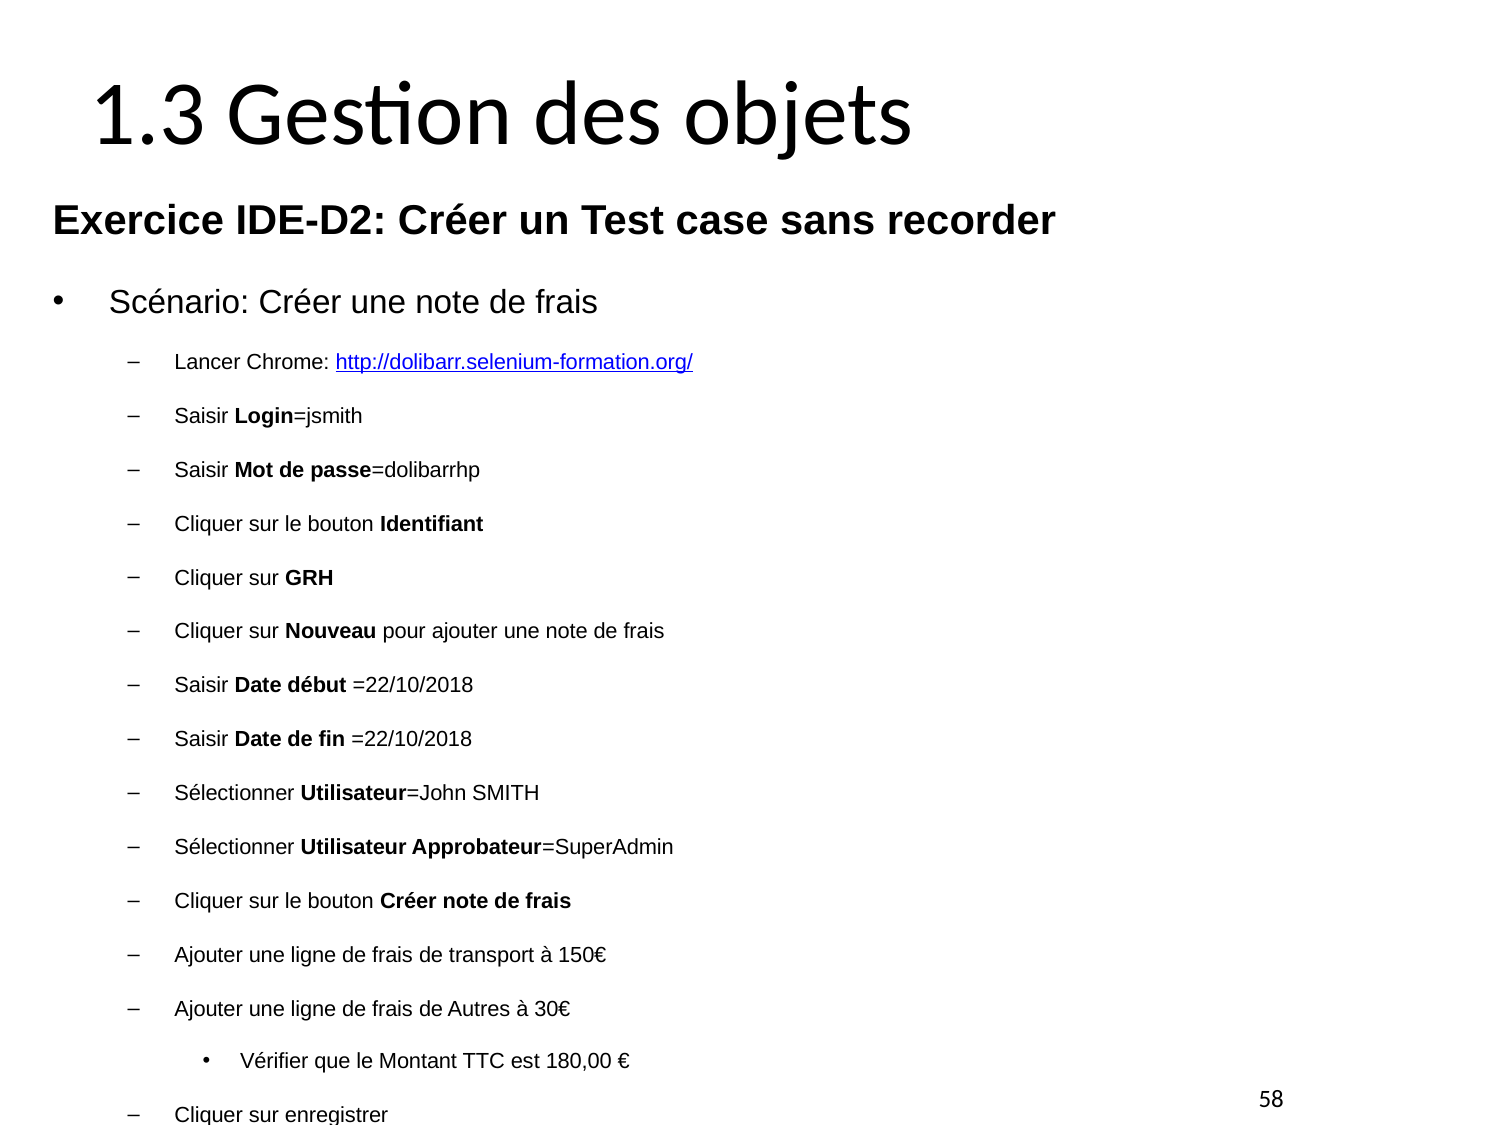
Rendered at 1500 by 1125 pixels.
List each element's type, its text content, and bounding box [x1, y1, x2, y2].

list Exercice IDE-D2: Créer un Test case sans recorder Scénario: Créer une note de frais Lancer Chrome: http://dolibarr.selenium-formation.org/ Saisir Login=jsmith Saisir Mot de passe=dolibarrhp Cliquer sur le bouton Identifiant Cliquer sur GRH Cliquer sur Nouveau pour ajouter une note de frais Saisir Date début =22/10/2018 Saisir Date de fin =22/10/2018 Sélectionner Utilisateur=John SMITH Sélectionner Utilisateur Approbateur=SuperAdmin Cliquer sur le bouton Créer note de frais Ajouter une ligne de frais de transport à 150€ Ajouter une ligne de frais de Autres à 30€ Vérifier que le Montant TTC est 180,00 € Cliquer sur enregistrer Se déconnecter [37, 160, 1463, 586]
slide_number 58 [1128, 1065, 1300, 1125]
text_box 1.3 Gestion des objets [74, 45, 1425, 233]
